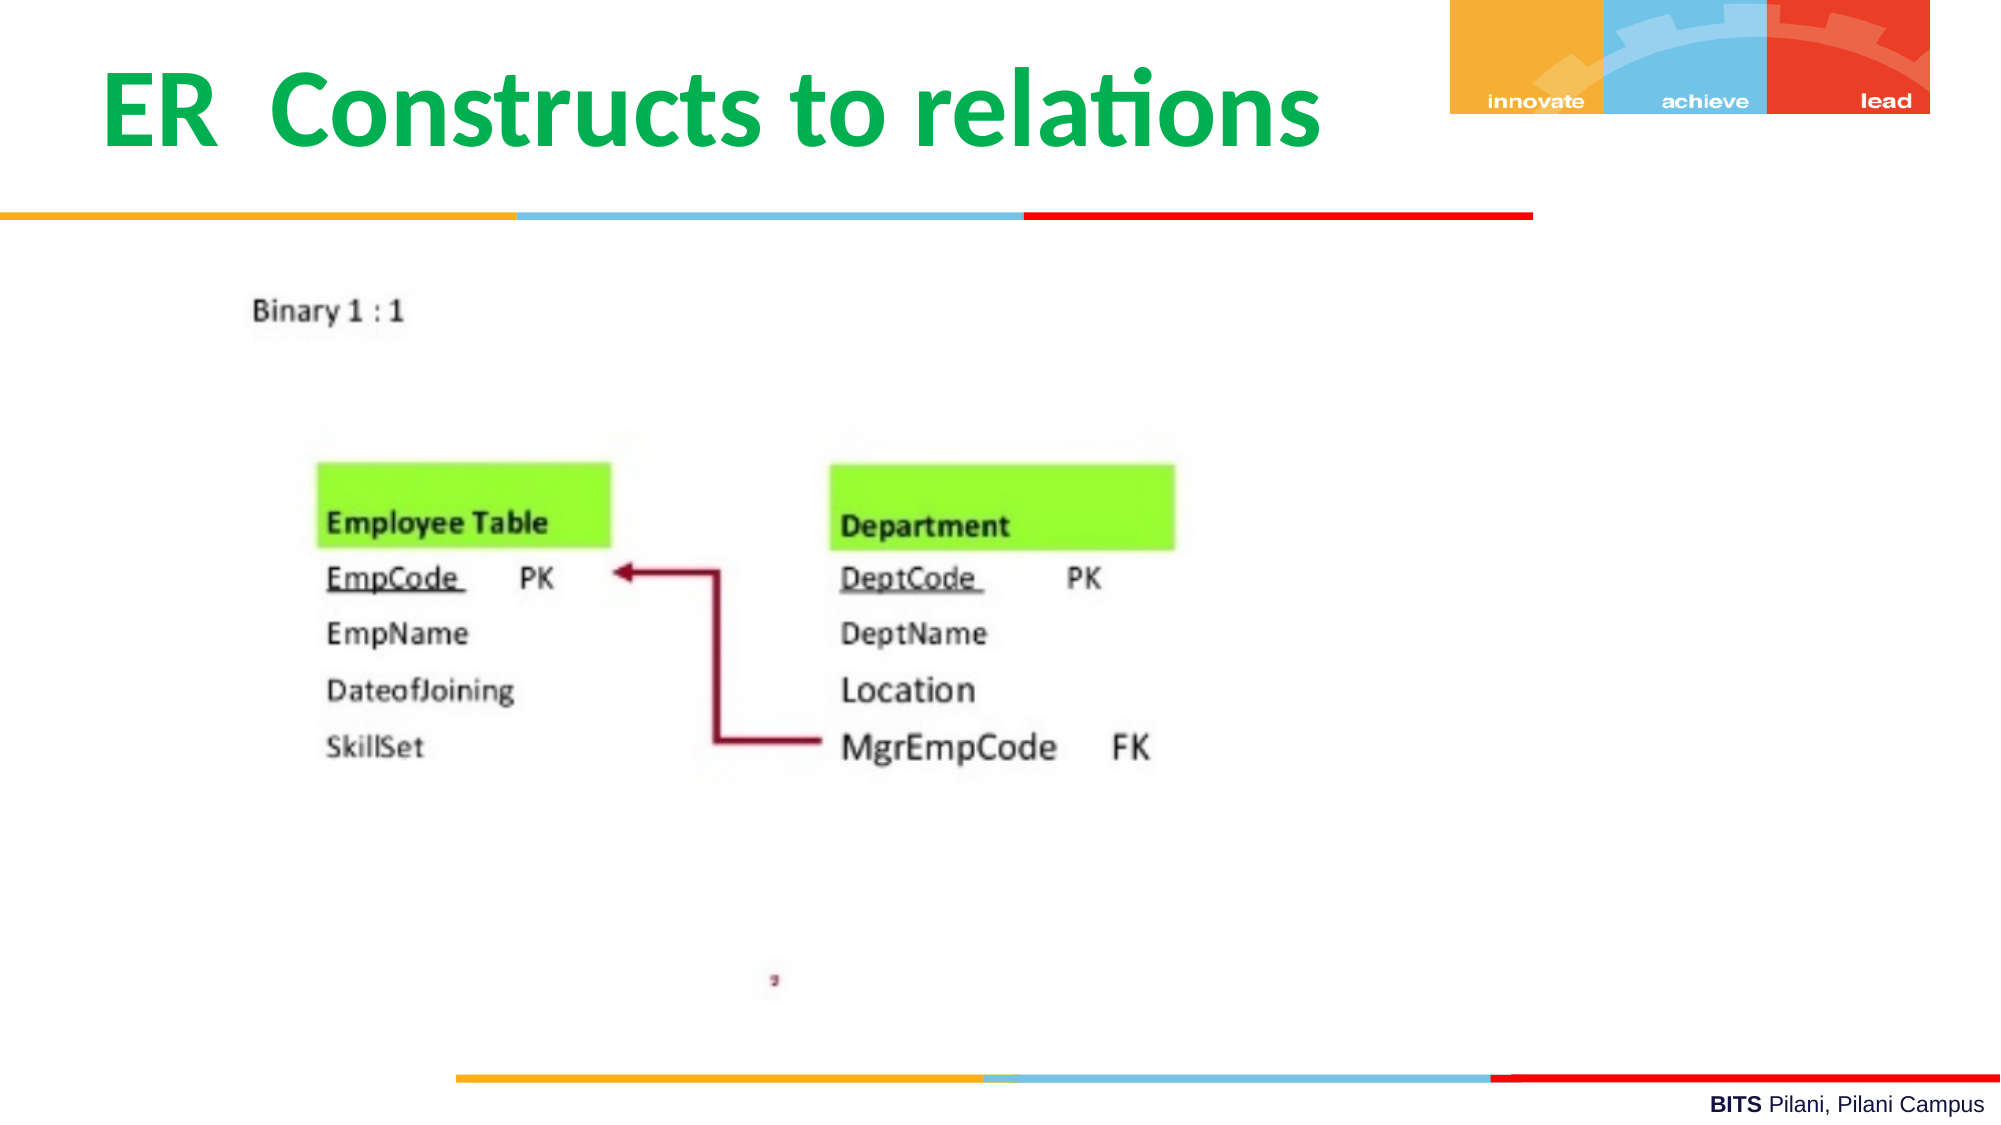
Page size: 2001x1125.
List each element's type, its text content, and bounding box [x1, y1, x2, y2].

text_box ER Constructs to relations [86, 26, 1339, 177]
picture [1449, 0, 1930, 114]
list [208, 253, 1217, 1011]
